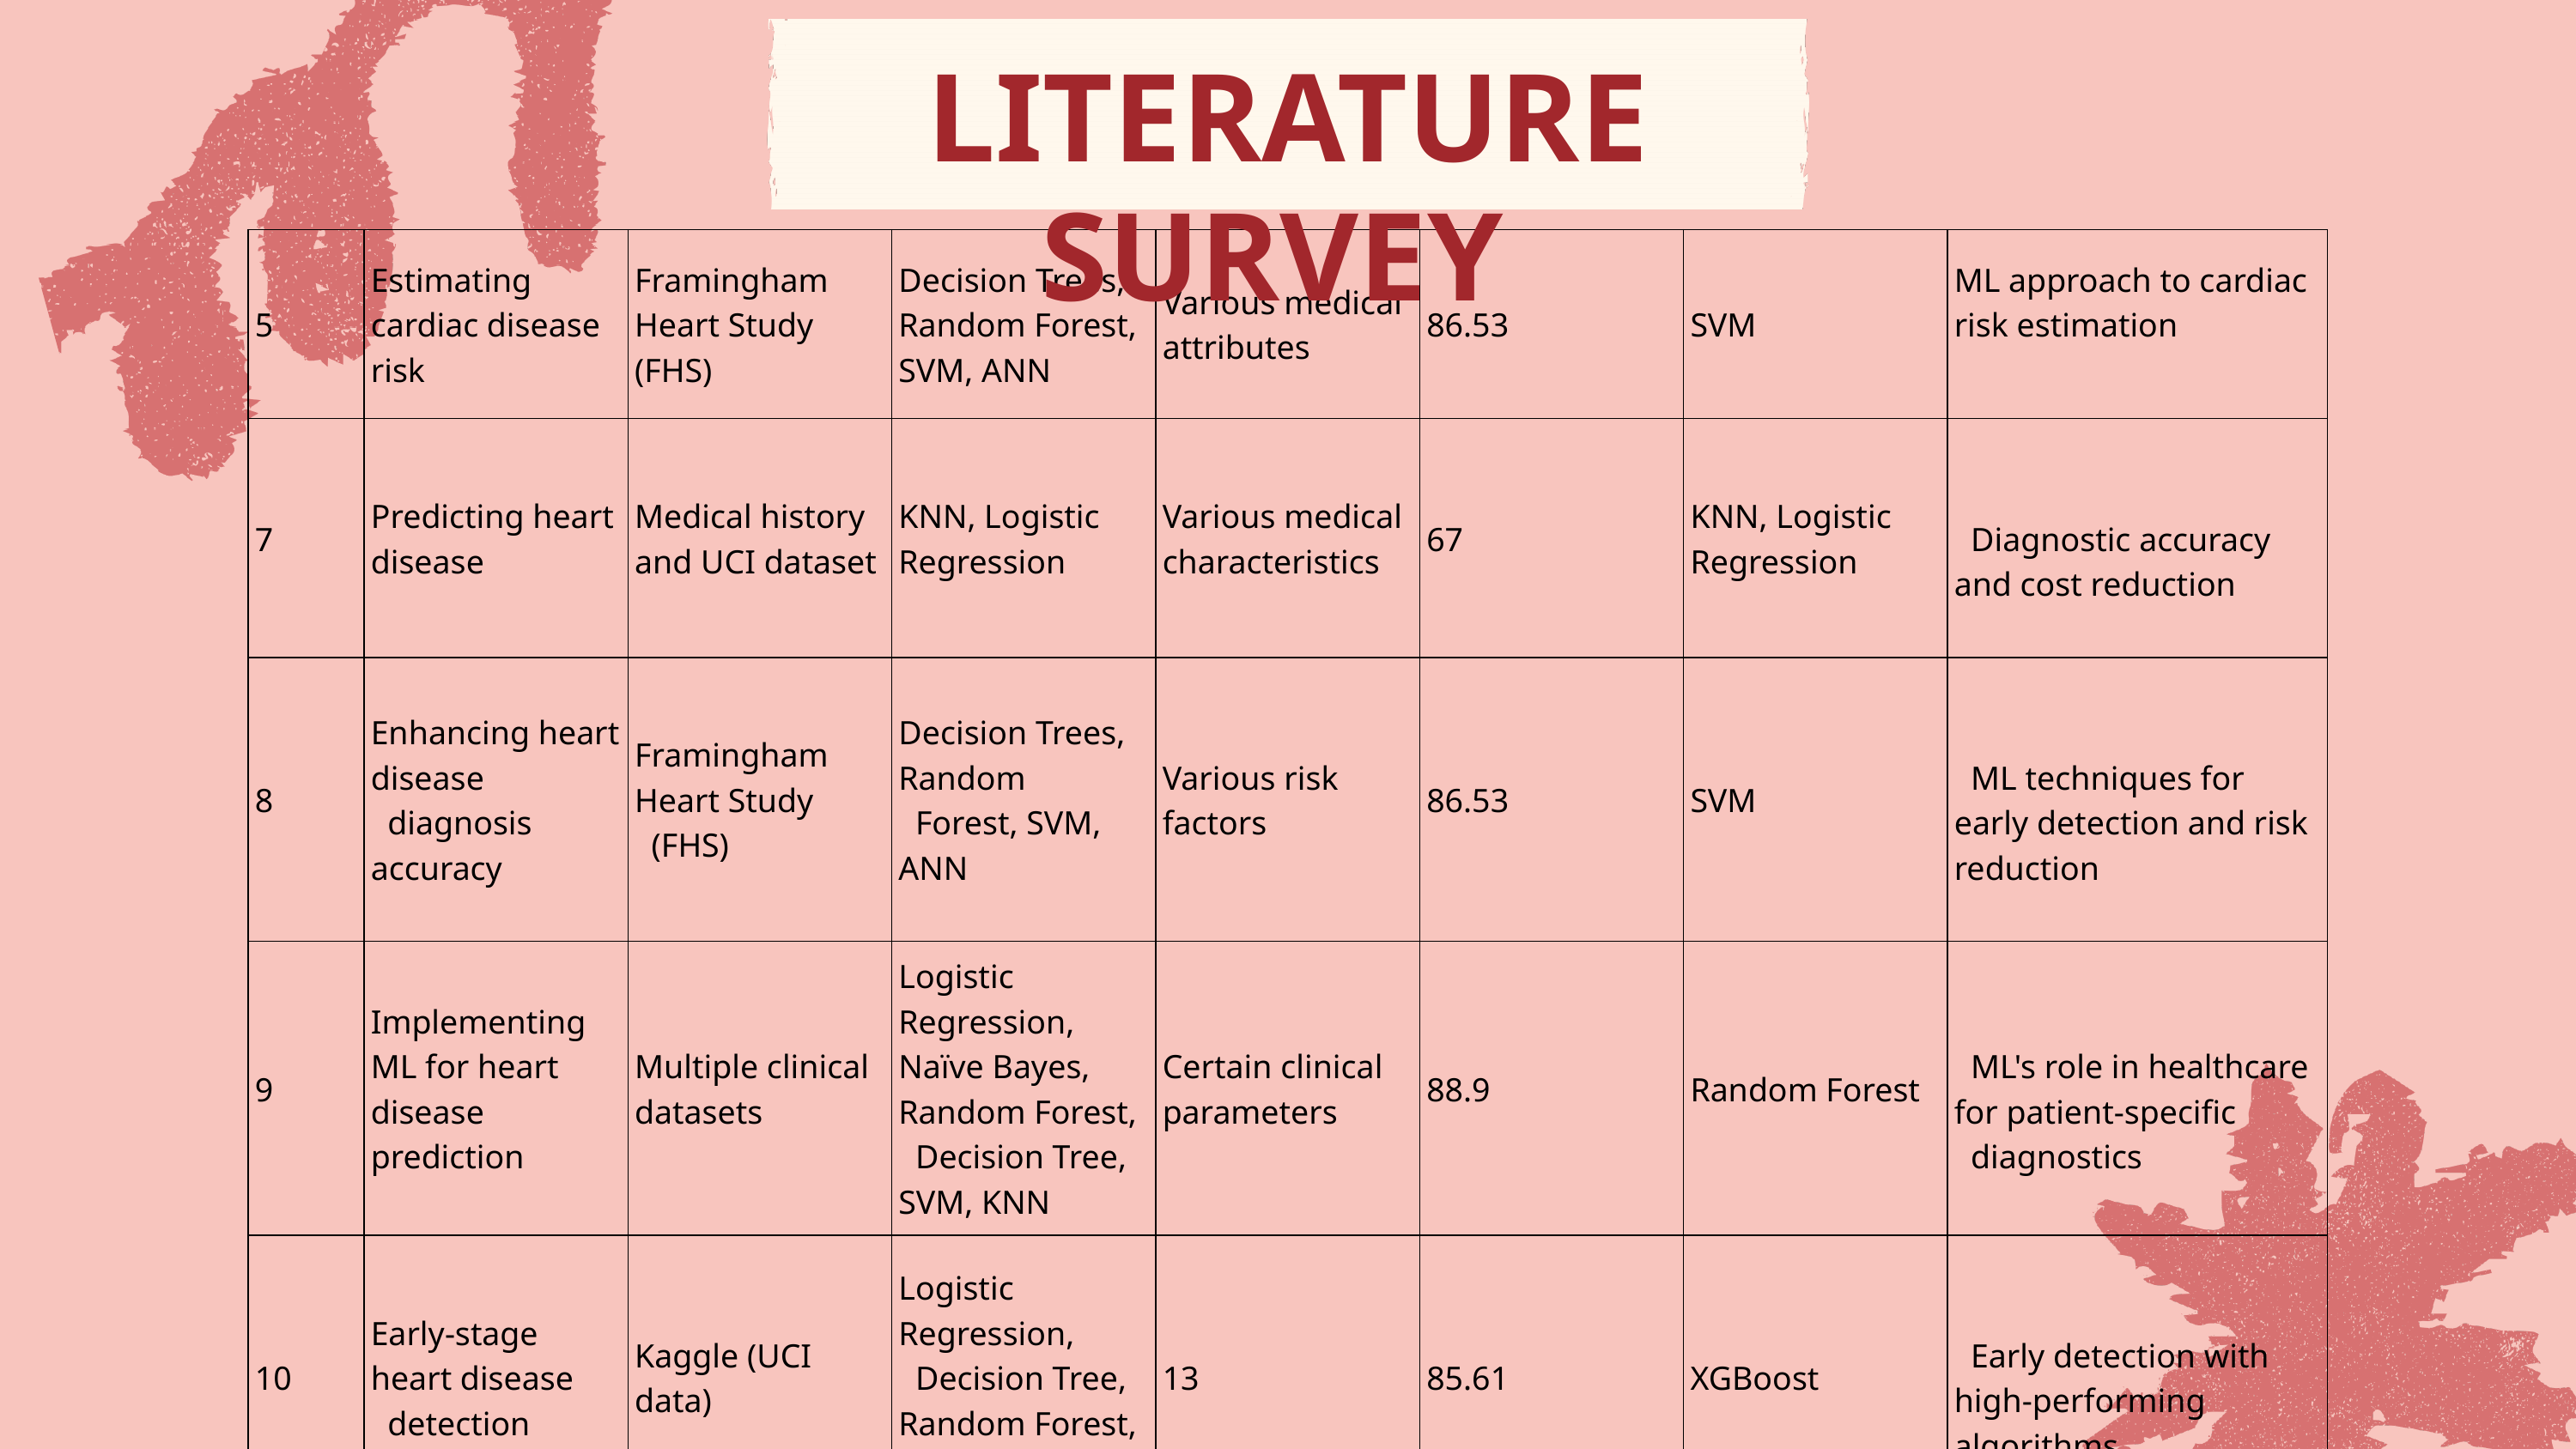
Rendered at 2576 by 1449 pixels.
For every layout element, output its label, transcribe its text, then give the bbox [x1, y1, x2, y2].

table_cell ML's role in healthcare for patient-specific diagnostics [1948, 942, 2327, 1234]
table_header Decision Trees, Random Forest, SVM, ANN [892, 325, 1155, 418]
table_cell 13 [1157, 1236, 1419, 1449]
table_cell 10 [249, 1236, 363, 1449]
text_box [765, 19, 1811, 47]
table_cell ML techniques for early detection and risk reduction [1948, 658, 2327, 941]
table_header ML approach to cardiac risk estimation [1948, 230, 2327, 418]
table_cell 9 [249, 942, 363, 1234]
table_cell Enhancing heart disease diagnosis accuracy [365, 658, 628, 941]
table_cell Predicting heart disease [365, 419, 628, 657]
table_header 86.53 [1420, 325, 1683, 418]
table_cell Various risk factors [1157, 658, 1419, 941]
table_cell Framingham Heart Study (FHS) [629, 658, 891, 941]
text_box [0, 0, 769, 532]
text_box LITERATURE SURVEY [765, 47, 1811, 325]
table_header Estimating cardiac disease risk [365, 230, 628, 418]
table_header Framingham Heart Study (FHS) [629, 230, 891, 418]
table_cell Diagnostic accuracy and cost reduction [1948, 419, 2327, 657]
table_cell KNN, Logistic Regression [892, 419, 1155, 657]
table_cell Multiple clinical datasets [629, 942, 891, 1234]
table_cell Kaggle (UCI data) [629, 1236, 891, 1449]
table_cell KNN, Logistic Regression [1684, 419, 1947, 657]
table_cell 86.53 [1420, 658, 1683, 941]
table_cell 7 [249, 419, 363, 657]
table_cell XGBoost [1684, 1236, 1947, 1449]
table_header 5 [249, 230, 363, 418]
table_cell 8 [249, 658, 363, 941]
table_cell Random Forest [1684, 942, 1947, 1234]
table_cell Medical history and UCI dataset [629, 419, 891, 657]
table_cell Implementing ML for heart disease prediction [365, 942, 628, 1234]
text_box [2328, 1063, 2576, 1449]
table_cell 85.61 [1420, 1236, 1683, 1449]
table_cell Certain clinical parameters [1157, 942, 1419, 1234]
table_cell SVM [1684, 658, 1947, 941]
table_cell Logistic Regression, Naïve Bayes, Random Forest, Decision Tree, SVM, KNN [892, 942, 1155, 1234]
table_cell Logistic Regression, Decision Tree, Random Forest, XGBoost [892, 1236, 1155, 1449]
table_cell Various medical characteristics [1157, 419, 1419, 657]
table_cell 67 [1420, 419, 1683, 657]
table_cell Decision Trees, Random Forest, SVM, ANN [892, 658, 1155, 941]
table_cell Early-stage heart disease detection [365, 1236, 628, 1449]
table_cell Early detection with high-performing algorithms [1948, 1236, 2327, 1449]
table_header SVM [1684, 230, 1947, 418]
table_header Various medical attributes [1157, 325, 1419, 418]
table_cell 88.9 [1420, 942, 1683, 1234]
